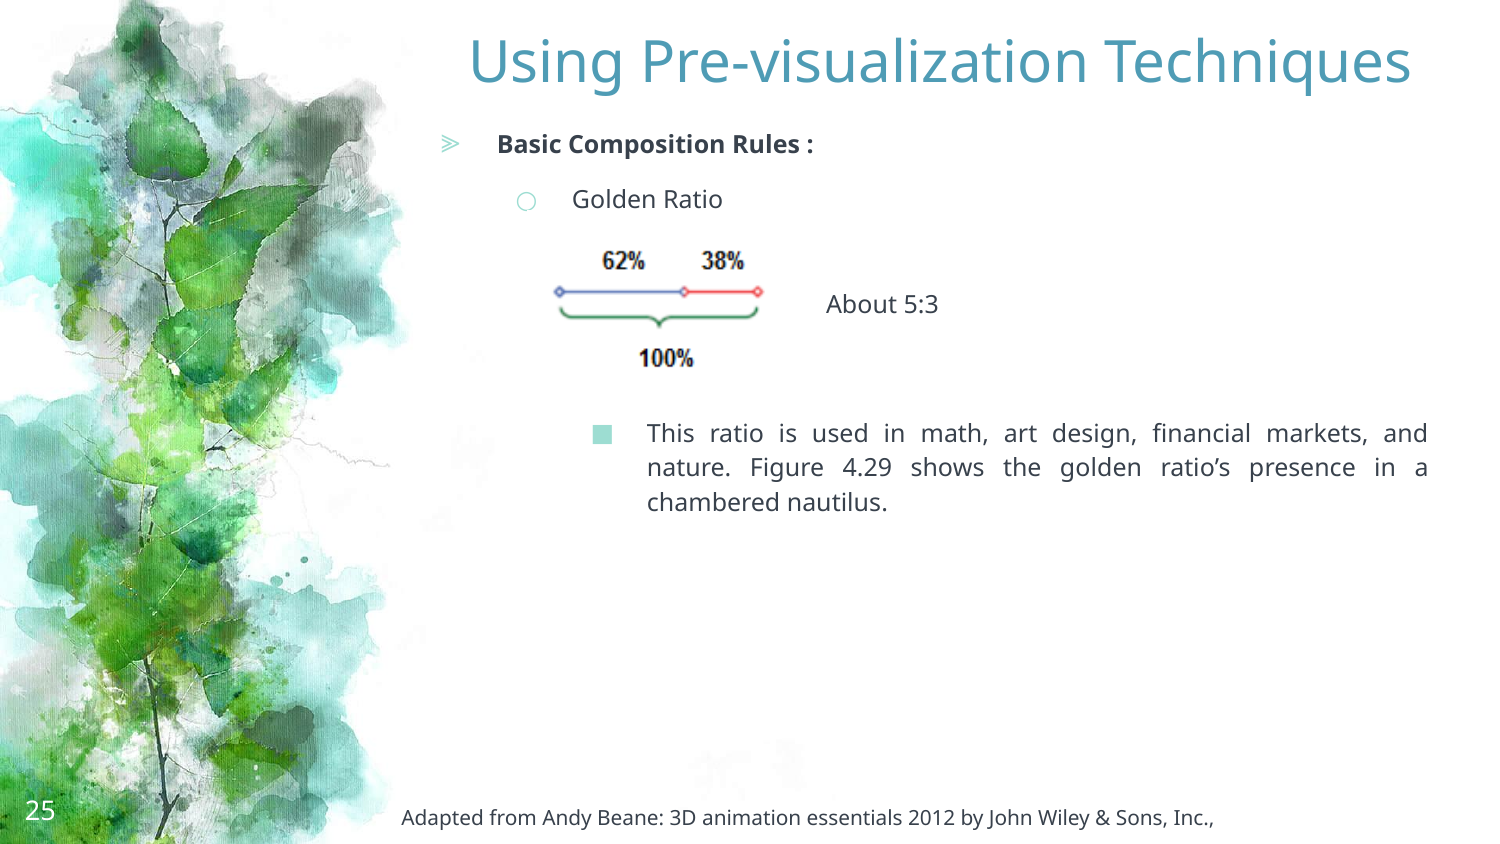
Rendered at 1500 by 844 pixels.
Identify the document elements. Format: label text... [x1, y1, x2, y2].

slide_number 25 [24, 779, 115, 844]
list Basic Composition Rules : Golden Ratio This ratio is used in math, art design, financial markets, and nature. Figure 4.29 shows the golden ratio’s presence in a chambered nautilus. [421, 123, 1430, 235]
picture [0, 0, 1500, 844]
text_box About 5:3 [811, 281, 955, 326]
title Using Pre-visualization Techniques [468, 33, 1425, 94]
text_box Adapted from Andy Beane: 3D animation essentials 2012 by John Wiley & Sons, Inc., [386, 796, 1278, 832]
